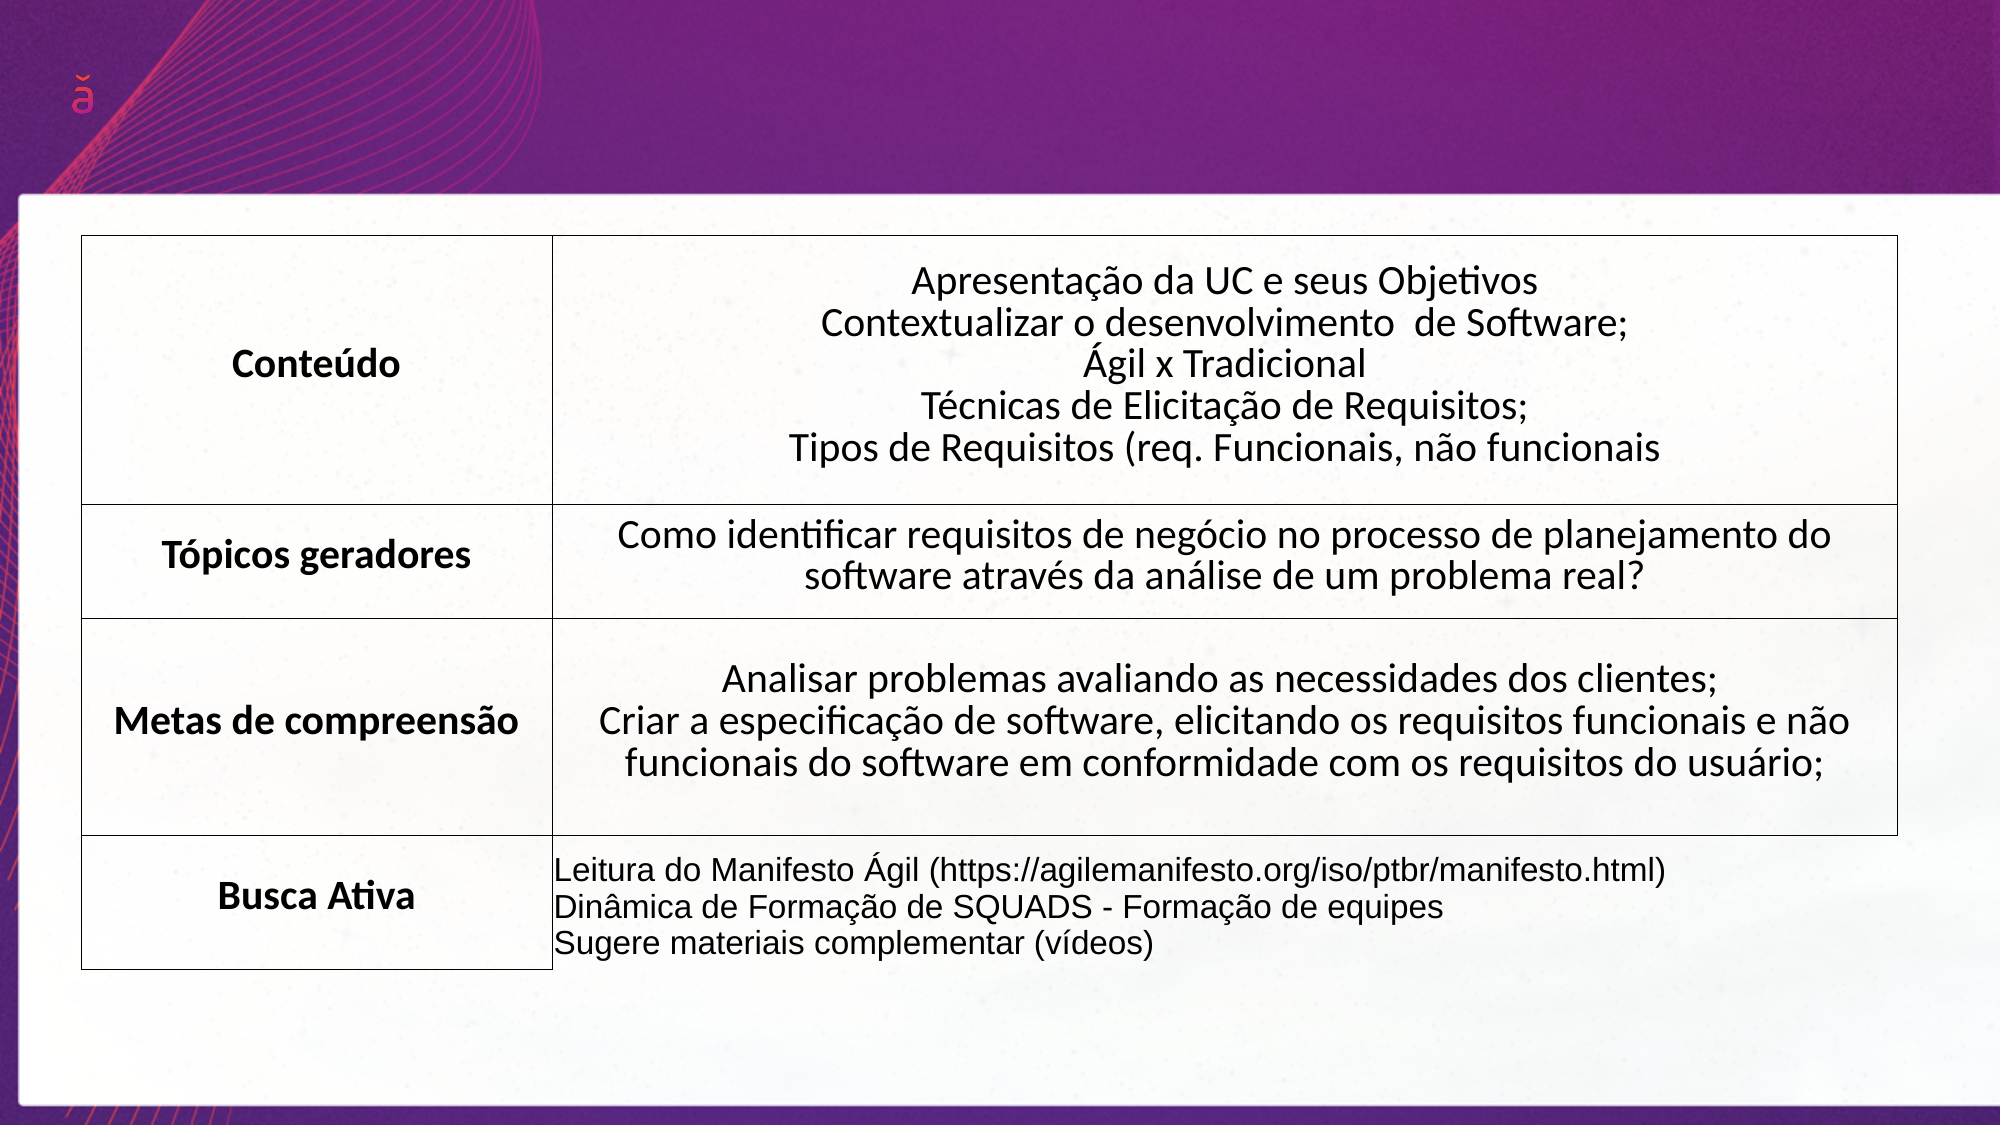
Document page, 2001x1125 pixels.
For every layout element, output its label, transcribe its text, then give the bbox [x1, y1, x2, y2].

table_cell Busca Ativa [82, 836, 552, 969]
table_cell Como identificar requisitos de negócio no processo de planejamento do software através da análise de um problema real? [553, 505, 1897, 618]
table_header Apresentação da UC e seus Objetivos Contextualizar o desenvolvimento de Software; Ágil x Tradicional Técnicas de Elicitação de Requisitos; Tipos de Requisitos (req. Funcionais, não funcionais [553, 236, 1897, 504]
picture [0, 0, 2000, 1125]
table_cell Leitura do Manifesto Ágil (https://agilemanifesto.org/iso/ptbr/manifesto.html) Dinâmica de Formação de SQUADS - Formação de equipes Sugere materiais complementar (vídeos) [553, 836, 1898, 970]
table_cell Analisar problemas avaliando as necessidades dos clientes; Criar a especificação de software, elicitando os requisitos funcionais e não funcionais do software em conformidade com os requisitos do usuário; [553, 619, 1897, 835]
table_header Conteúdo [82, 236, 552, 504]
table_cell Tópicos geradores [82, 505, 552, 618]
table_cell Metas de compreensão [82, 619, 552, 835]
